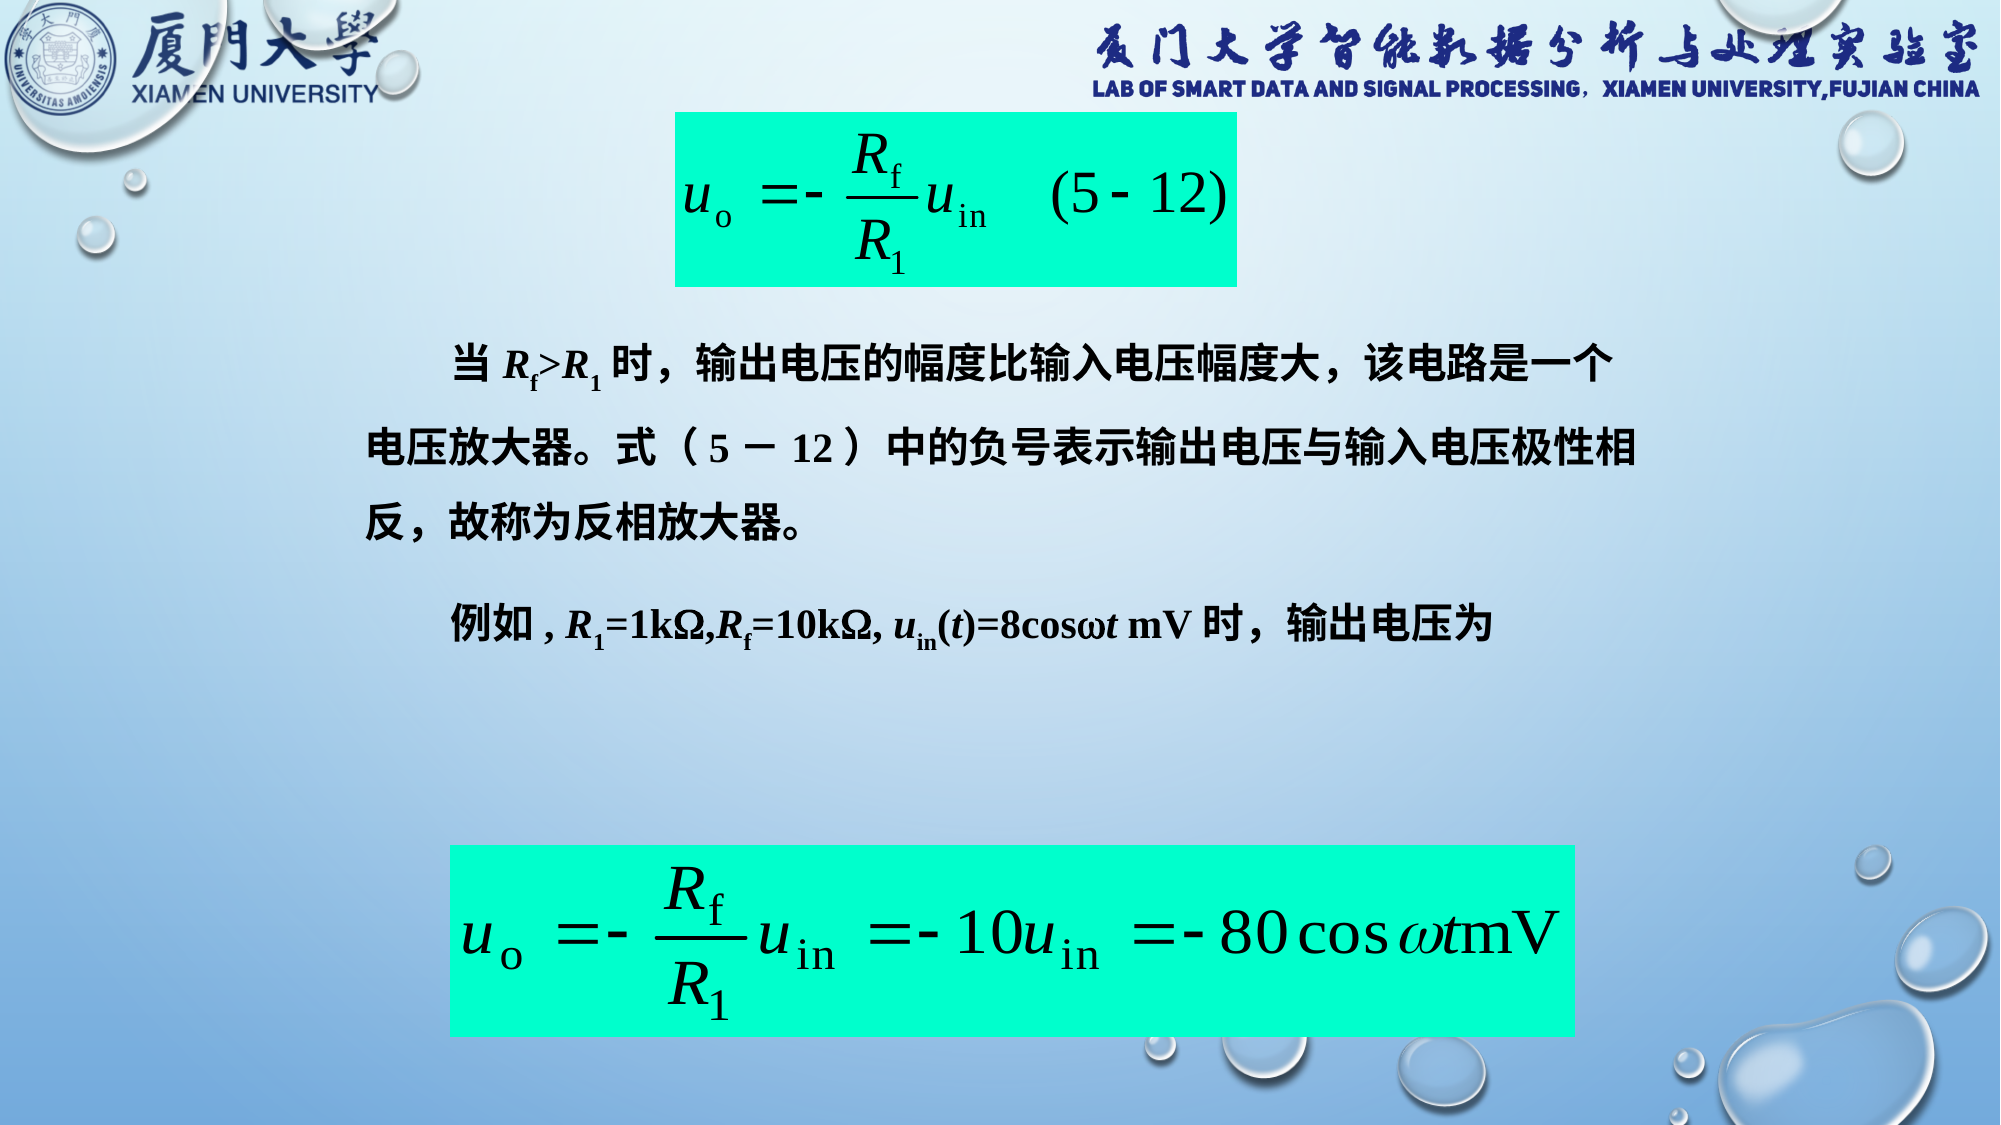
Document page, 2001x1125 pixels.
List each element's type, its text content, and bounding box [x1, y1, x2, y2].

picture [0, 0, 2000, 1125]
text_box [674, 112, 1238, 288]
text_box 当Rf>R1时，输出电压的幅度比输入电压幅度大，该电路是一个电压放大器。式（5－12）中的负号表示输出电压与输入电压极性相反，故称为反相放大器。 例如, R1=1k,Rf=10k, uin(t)=8cost mV时，输出电压为 [350, 300, 1663, 663]
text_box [449, 844, 1576, 1038]
